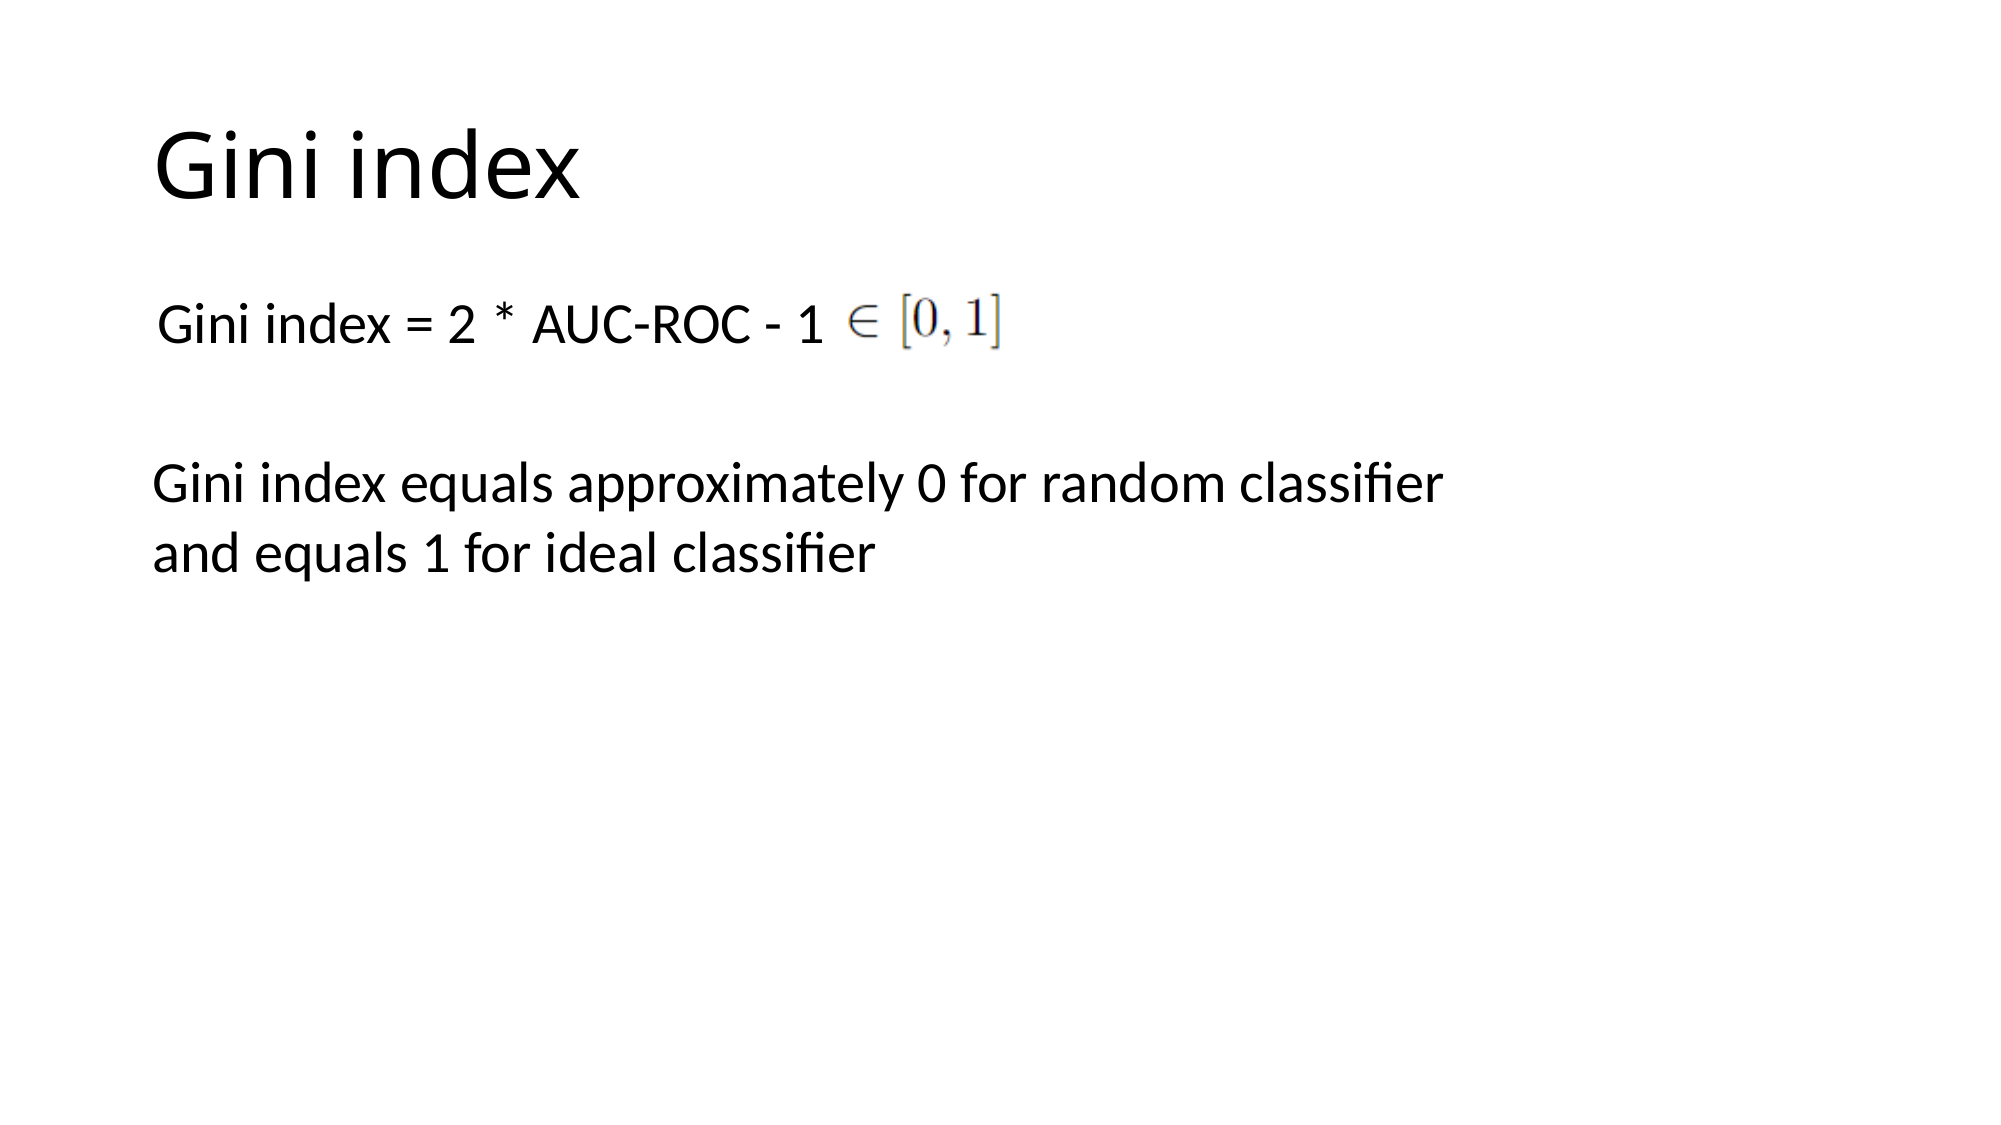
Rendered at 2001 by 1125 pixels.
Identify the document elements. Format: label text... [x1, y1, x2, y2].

picture [838, 287, 1013, 357]
text_box Gini index = 2 * AUC-ROC - 1 [142, 277, 841, 363]
text_box Gini index equals approximately 0 for random classifier and equals 1 for ideal classifier [137, 436, 1556, 592]
title Gini index [137, 59, 1863, 278]
